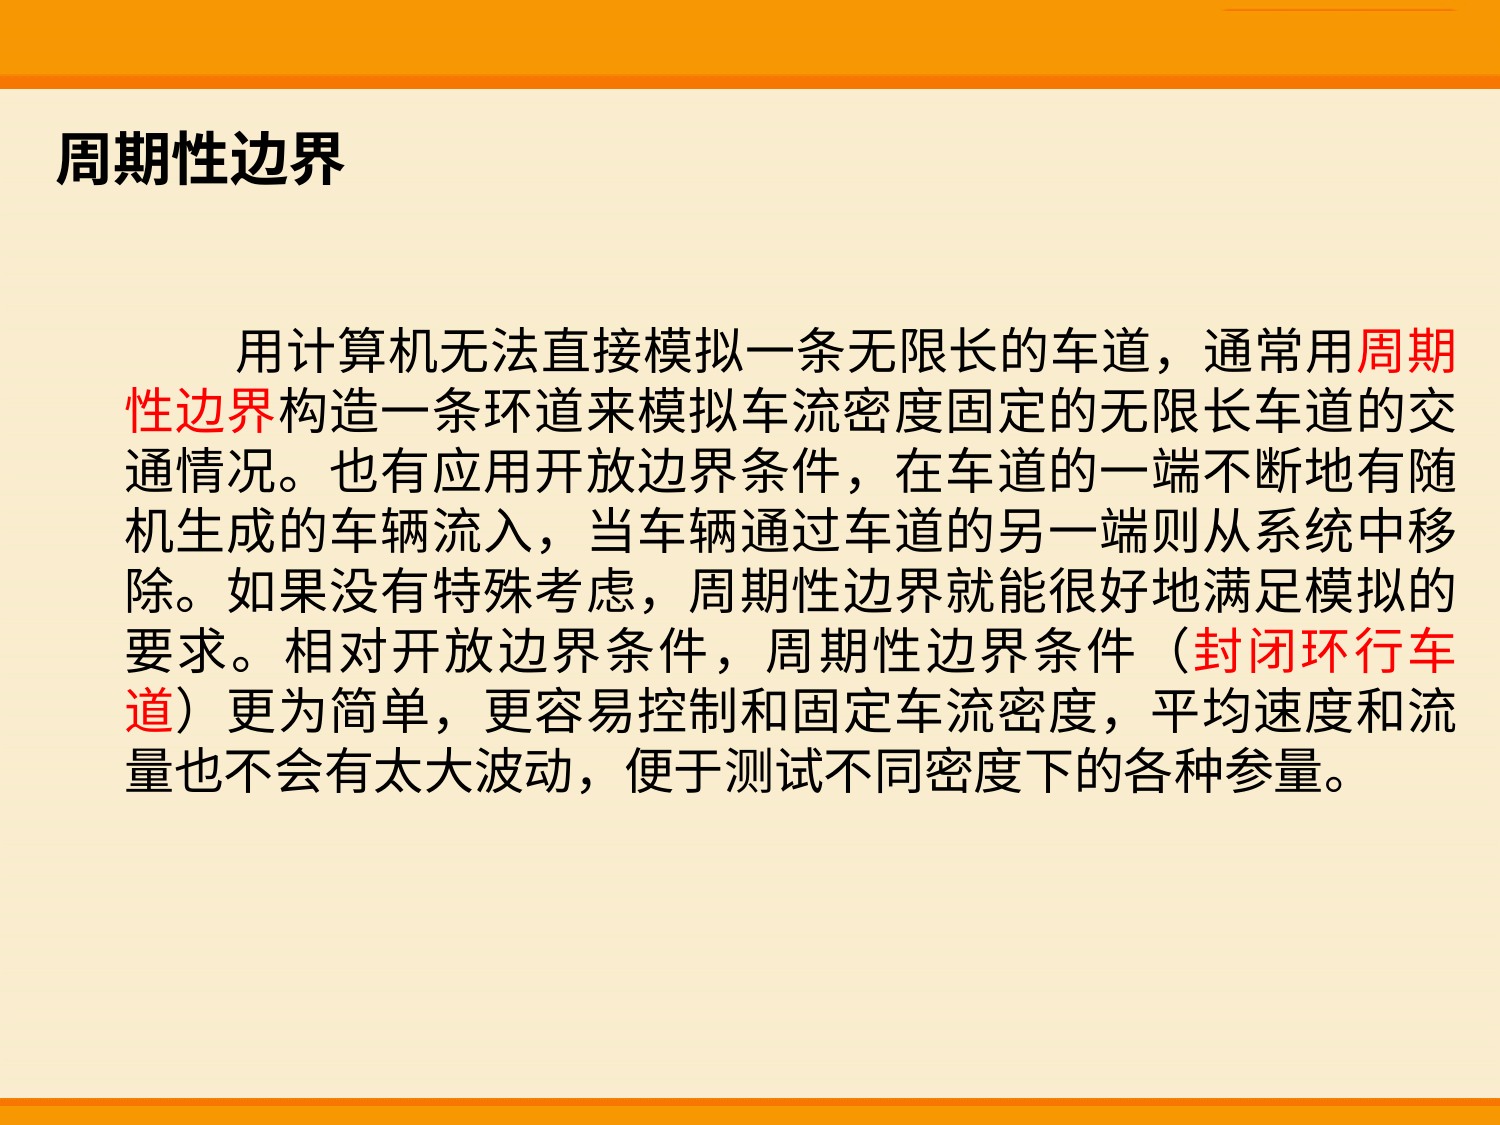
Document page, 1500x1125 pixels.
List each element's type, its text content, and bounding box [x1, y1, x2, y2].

picture [0, 0, 1500, 1125]
text_box 用计算机无法直接模拟一条无限长的车道，通常用周期性边界构造一条环道来模拟车流密度固定的无限长车道的交通情况。也有应用开放边界条件，在车道的一端不断地有随机生成的车辆流入，当车辆通过车道的另一端则从系统中移除。如果没有特殊考虑，周期性边界就能很好地满足模拟的要求。相对开放边界条件，周期性边界条件（封闭环行车道）更为简单，更容易控制和固定车流密度，平均速度和流量也不会有太大波动，便于测试不同密度下的各种参量。 [109, 312, 1473, 808]
text_box 周期性边界 [40, 114, 362, 200]
